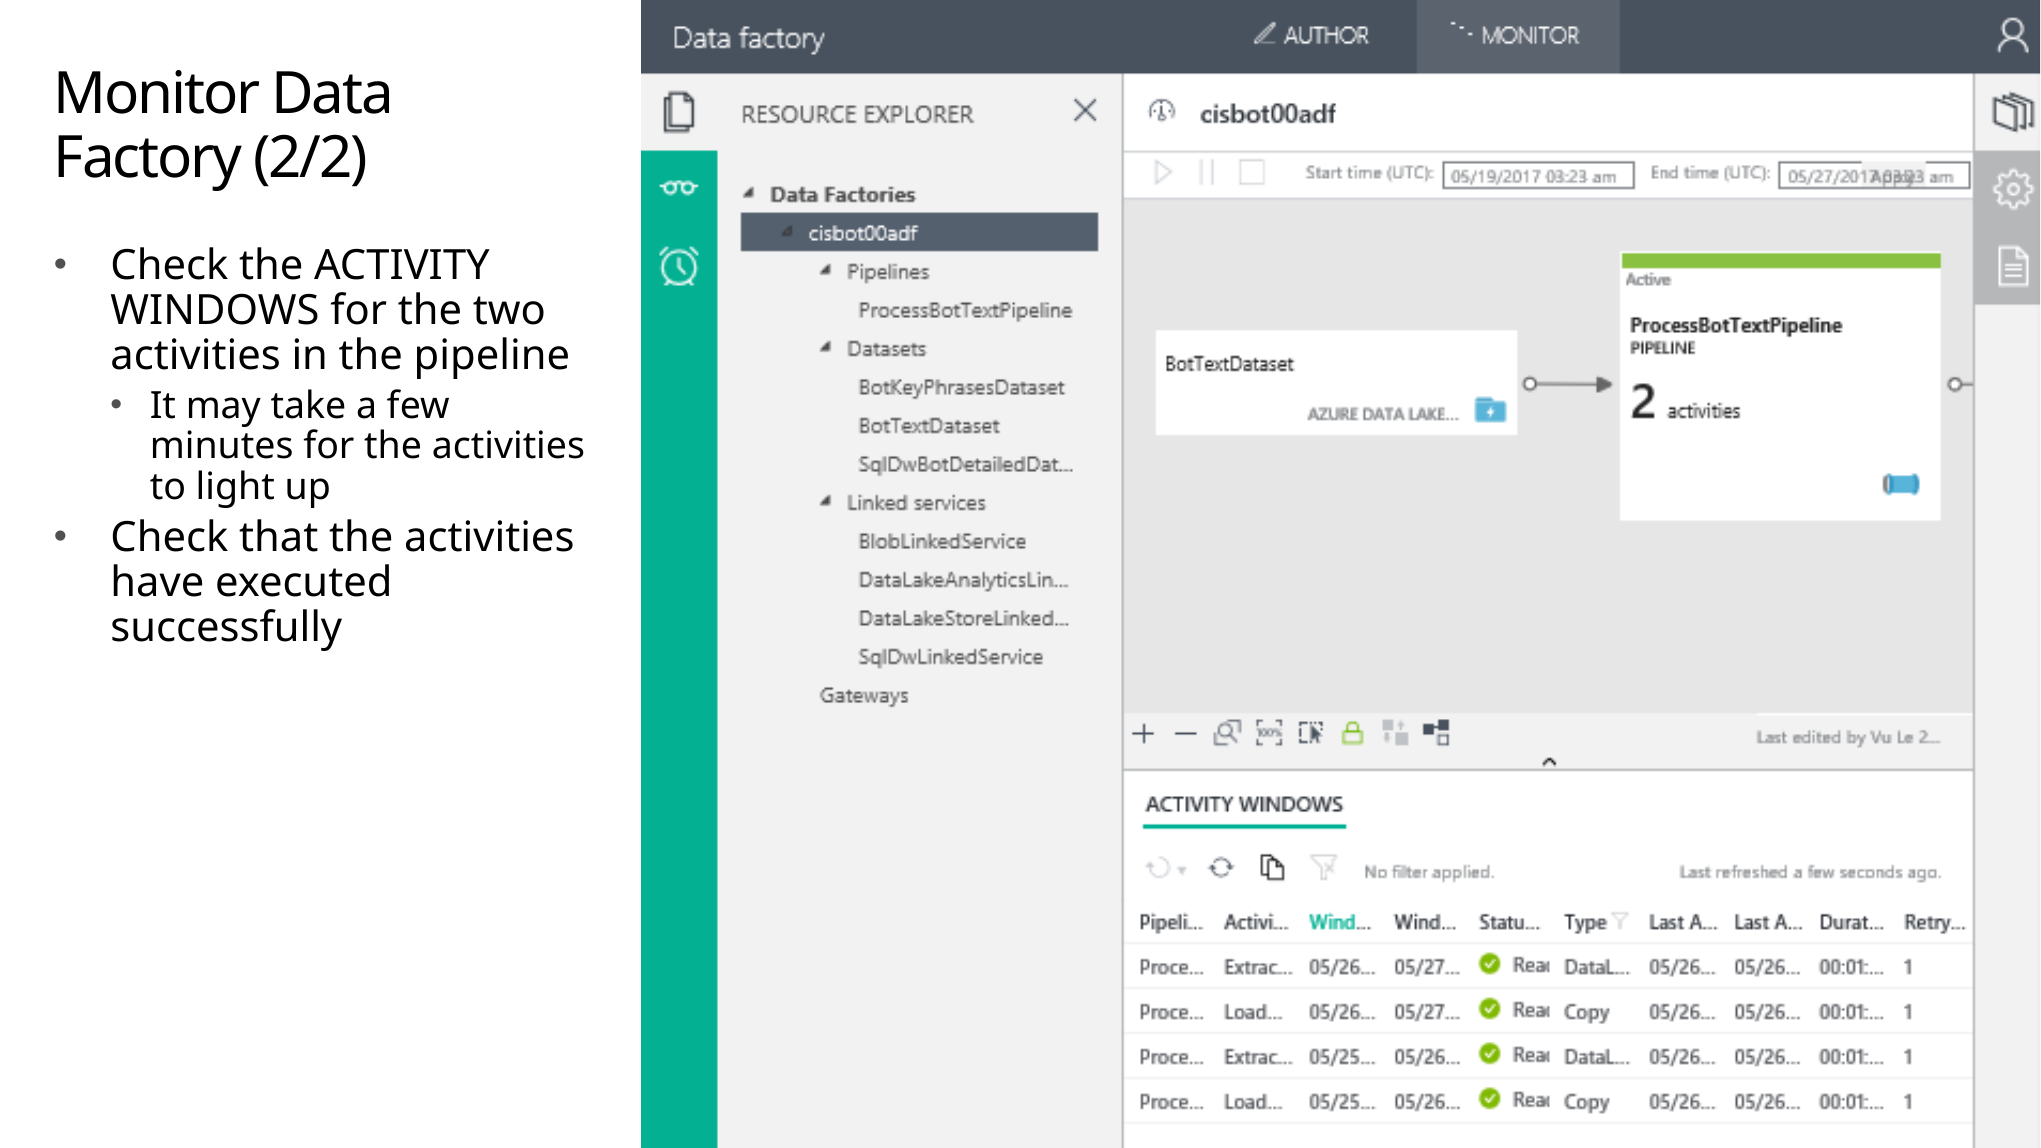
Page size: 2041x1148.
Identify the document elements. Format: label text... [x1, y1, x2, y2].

list Check the ACTIVITY WINDOWS for the two activities in the pipeline It may take a few minutes for the activities to light up Check that the activities have executed successfully [30, 228, 616, 674]
title Monitor Data Factory (2/2) [30, 48, 616, 207]
picture [641, 0, 2041, 1148]
